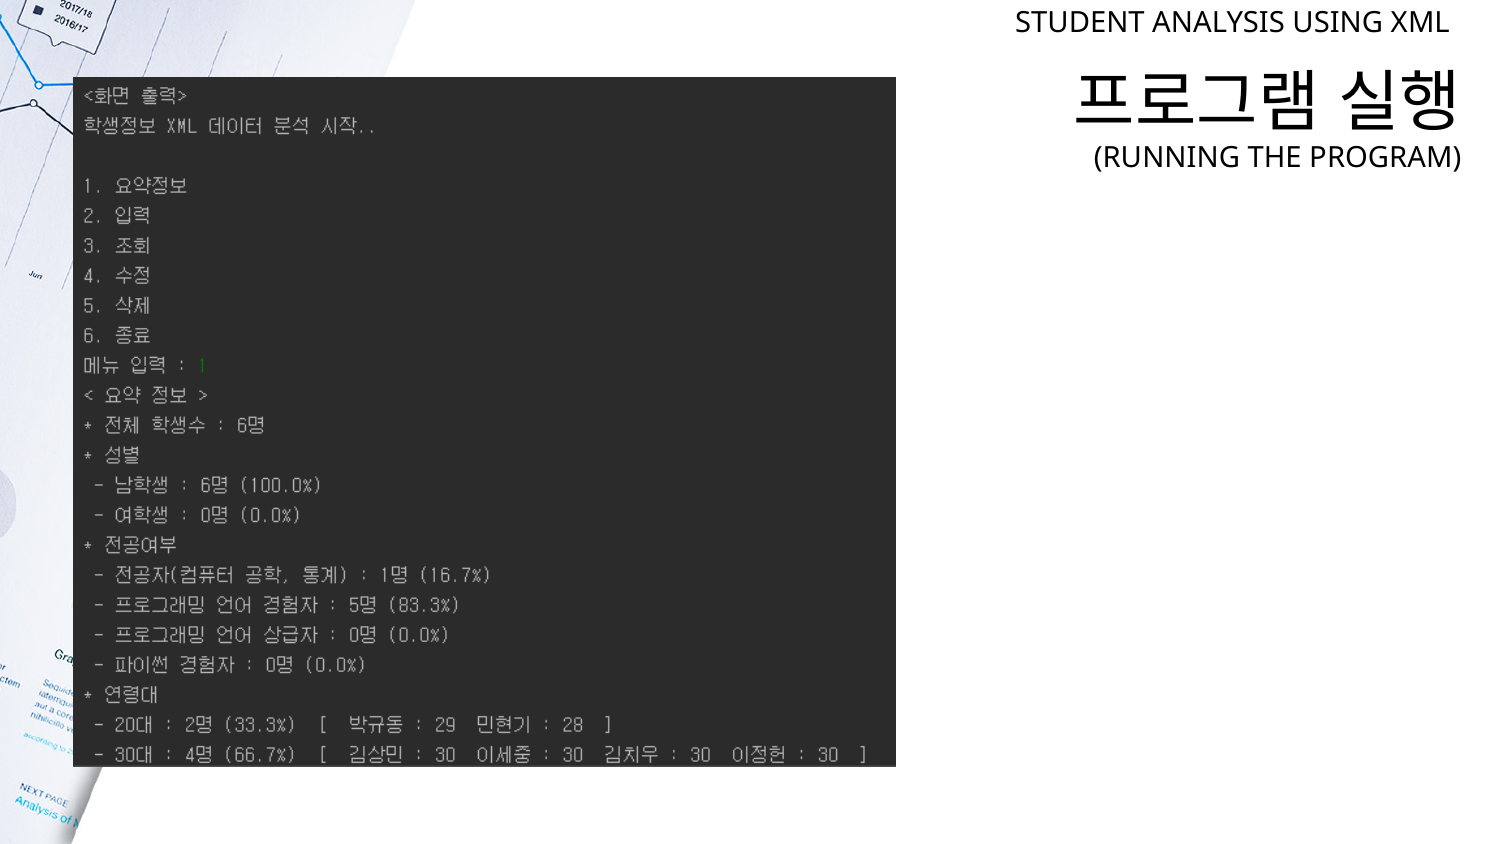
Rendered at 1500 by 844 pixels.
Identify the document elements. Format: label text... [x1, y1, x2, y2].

picture [0, 0, 1500, 844]
text_box 프로그램 실행 (RUNNING THE PROGRAM) [822, 50, 1477, 251]
text_box STUDENT ANALYSIS USING XML [1000, 0, 1500, 46]
